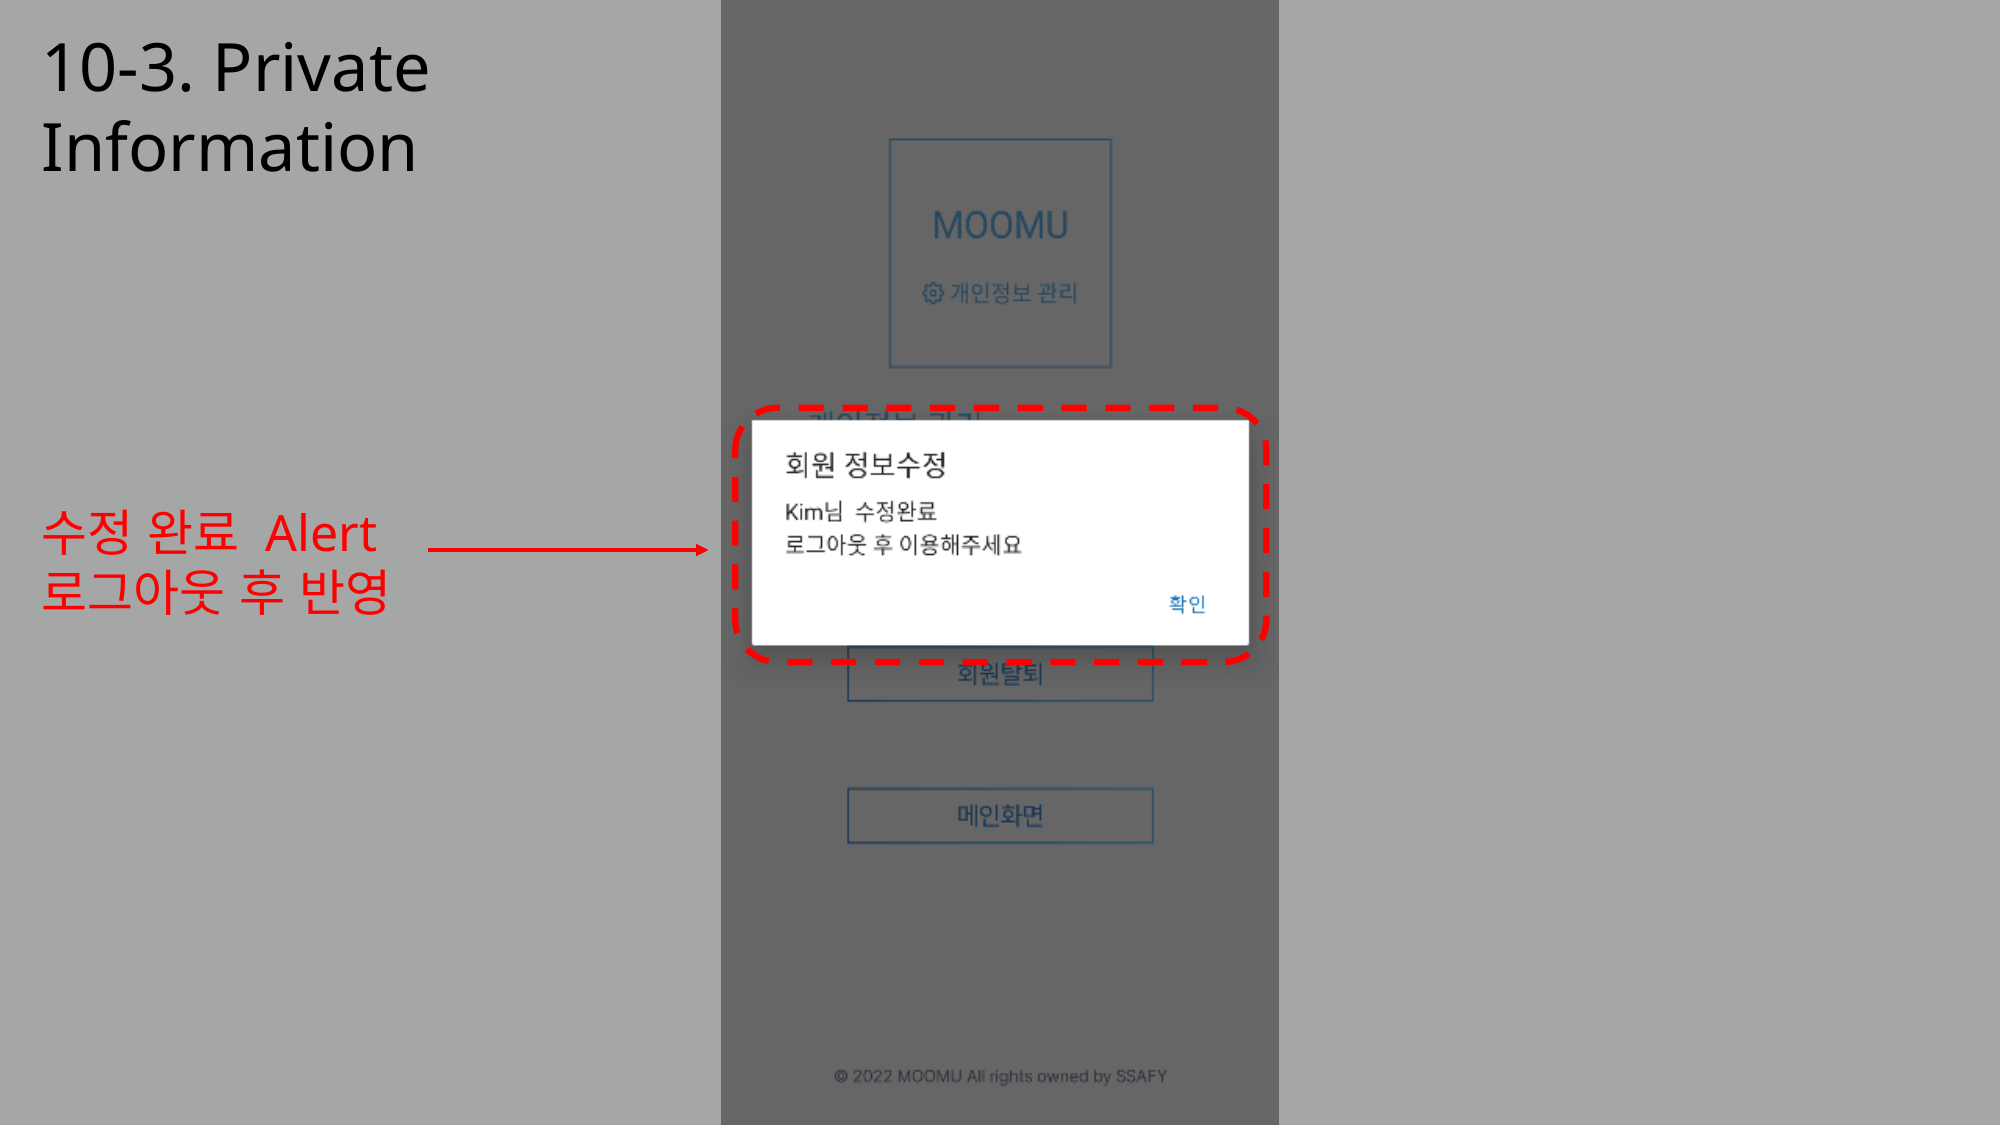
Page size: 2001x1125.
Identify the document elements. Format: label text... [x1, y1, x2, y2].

picture [721, 0, 1279, 1125]
text_box 수정 완료 Alert 로그아웃 후 반영 [26, 494, 525, 629]
text_box 10-3. Private Information [26, 17, 684, 192]
